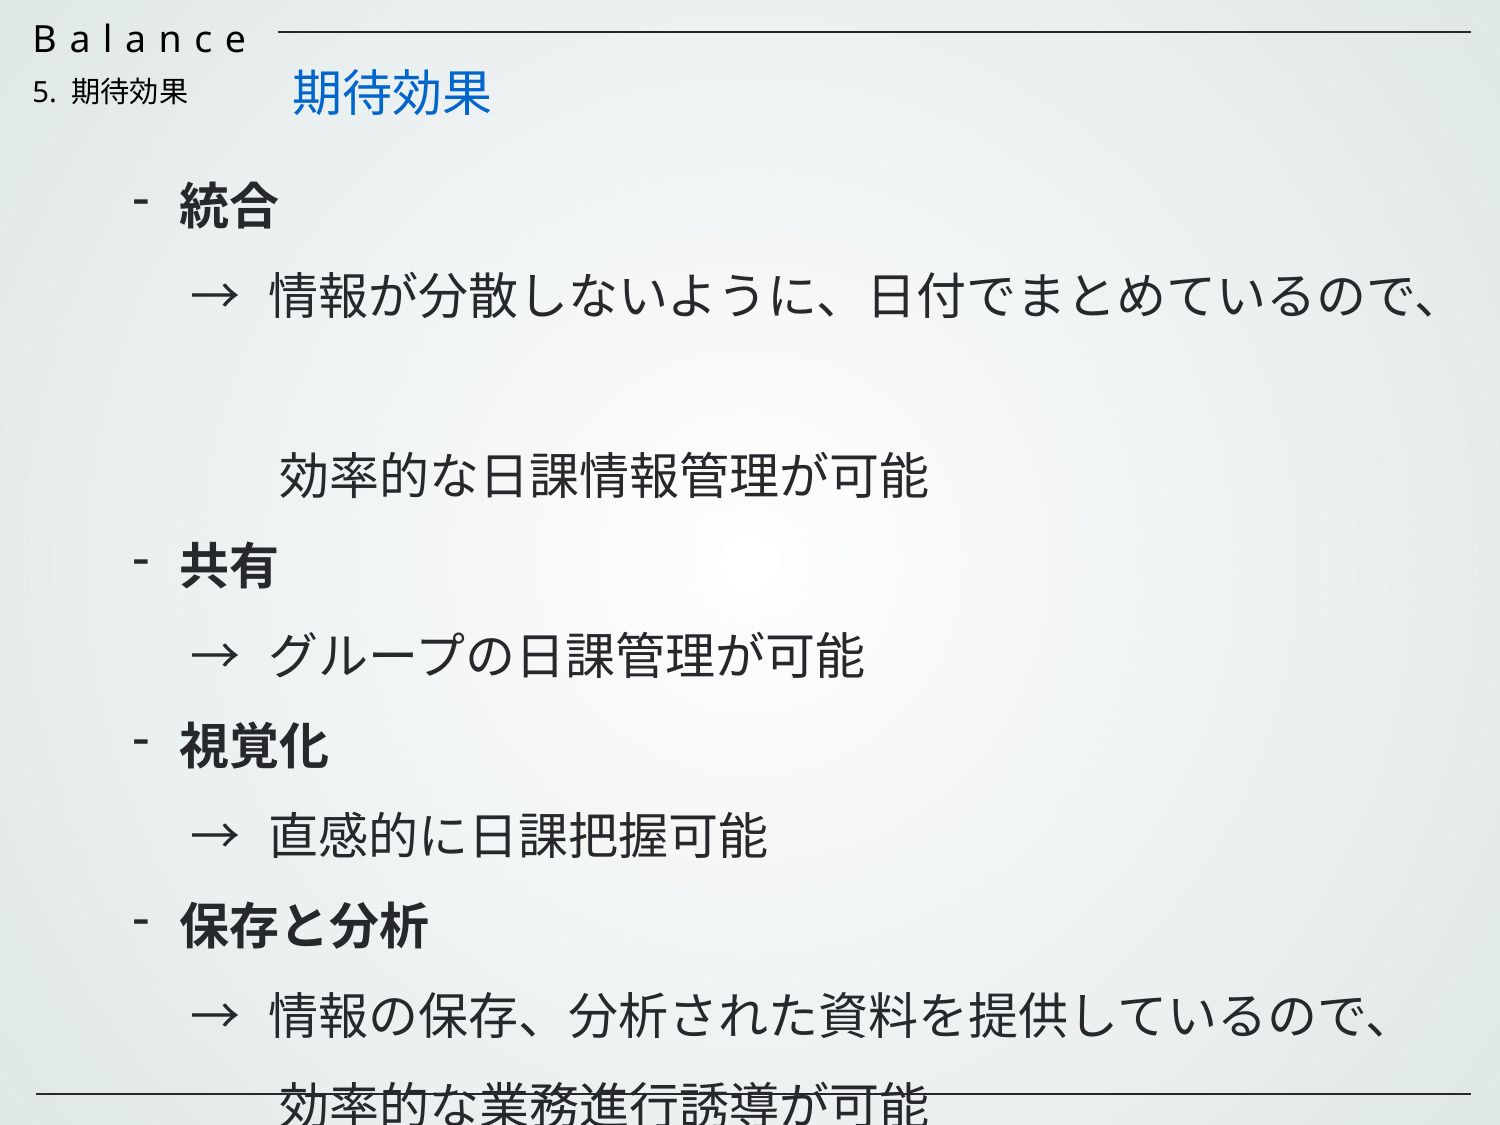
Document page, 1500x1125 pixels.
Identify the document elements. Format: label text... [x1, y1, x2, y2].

text_box 期待効果 [277, 54, 561, 130]
text_box 統合 → 情報が分散しないように、日付でまとめているので、 効率的な日課情報管理が可能 共有 → グループの日課管理が可能 視覚化 → 直感的に日課把握可能 保存と分析 → 情報の保存、分析された資料を提供しているので、 効率的な業務進行誘導が可能 [117, 137, 1483, 1125]
text_box 5. 期待効果 [17, 66, 277, 116]
